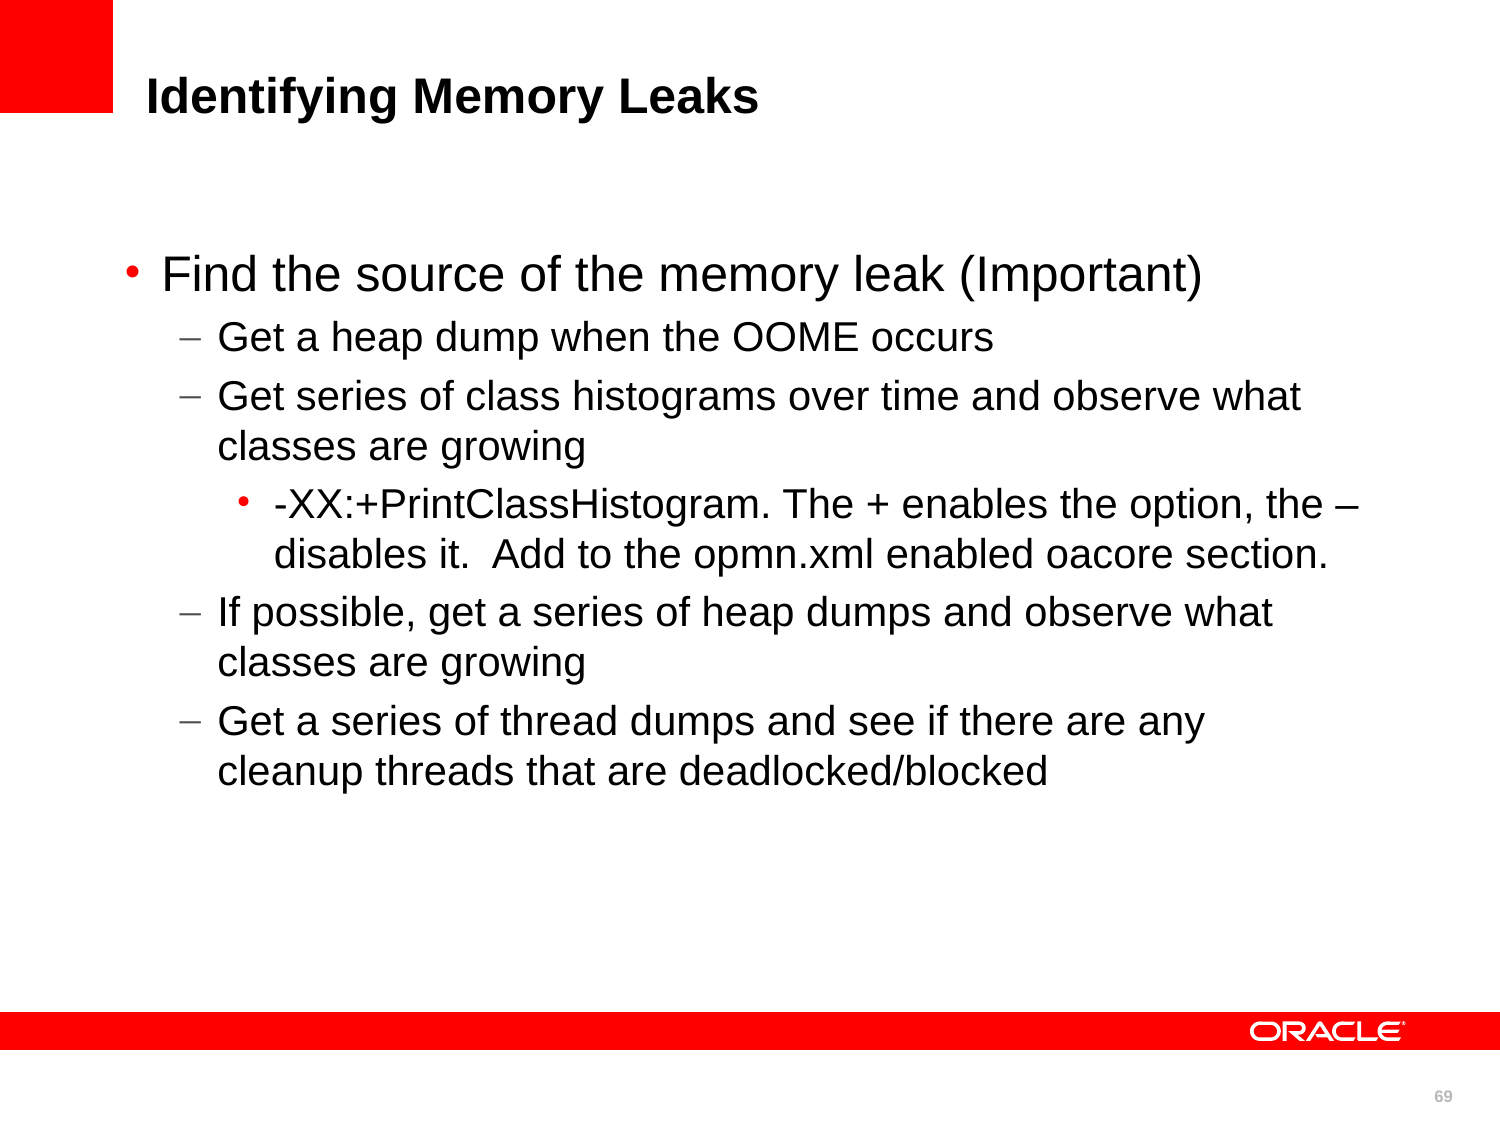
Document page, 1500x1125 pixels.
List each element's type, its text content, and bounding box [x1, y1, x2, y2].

title Identifying Memory Leaks [145, 63, 1390, 205]
list Find the source of the memory leak (Important) Get a heap dump when the OOME occurs Get series of class histograms over time and observe what classes are growing -XX:+PrintClassHistogram. The + enables the option, the – disables it. Add to the opmn.xml enabled oacore section. If possible, get a series of heap dumps and observe what classes are growing Get a series of thread dumps and see if there are any cleanup threads that are deadlocked/blocked [123, 241, 1361, 955]
picture [0, 1012, 1500, 1050]
picture [0, 0, 113, 113]
